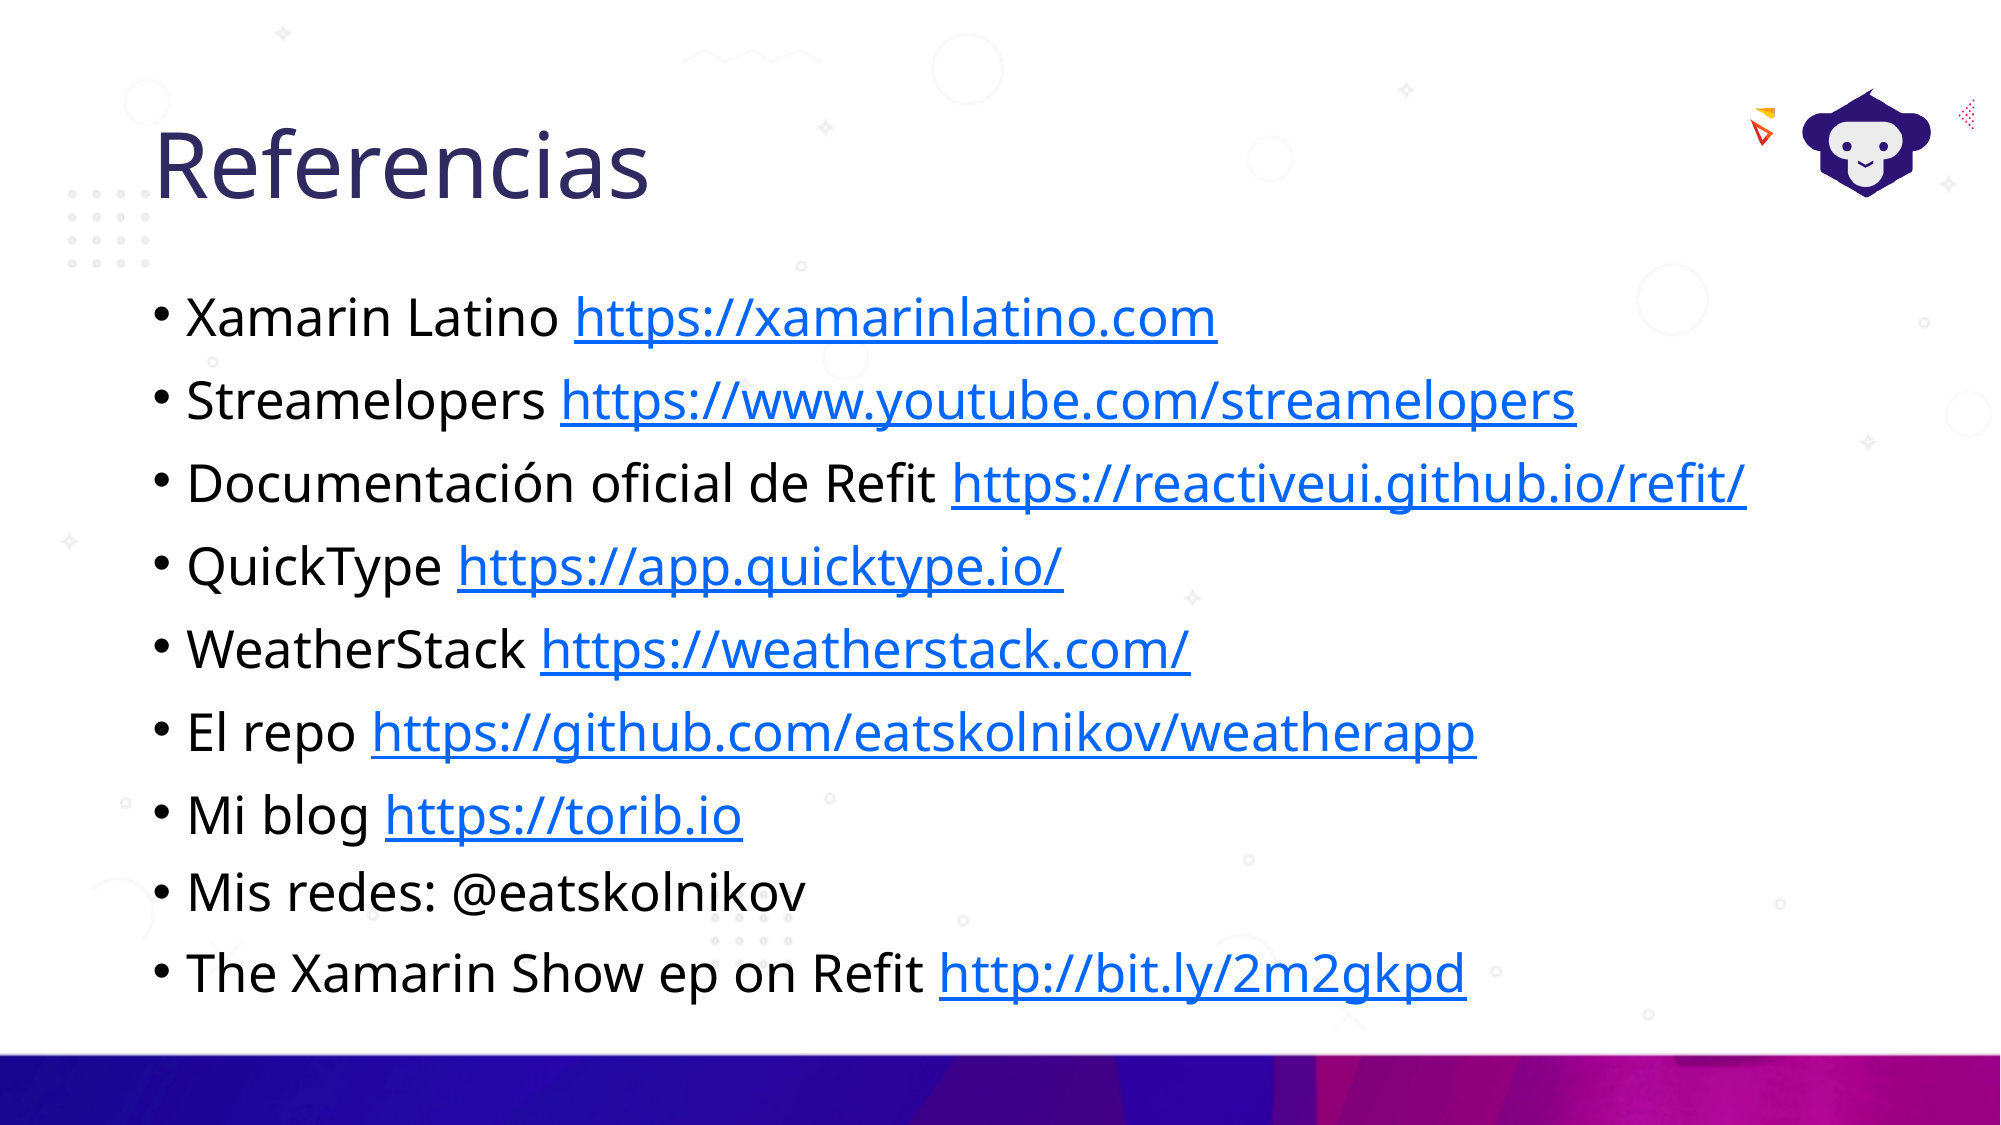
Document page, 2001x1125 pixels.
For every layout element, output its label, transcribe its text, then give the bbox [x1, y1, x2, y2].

title Referencias [137, 59, 1863, 277]
picture [0, 0, 2001, 1125]
list Xamarin Latino https://xamarinlatino.com Streamelopers https://www.youtube.com/streamelopers Documentación oficial de Refit https://reactiveui.github.io/refit/ QuickType https://app.quicktype.io/ WeatherStack https://weatherstack.com/ El repo https://github.com/eatskolnikov/weatherapp Mi blog https://torib.io Mis redes: @eatskolnikov The Xamarin Show ep on Refit http://bit.ly/2m2gkpd [137, 277, 1863, 1016]
